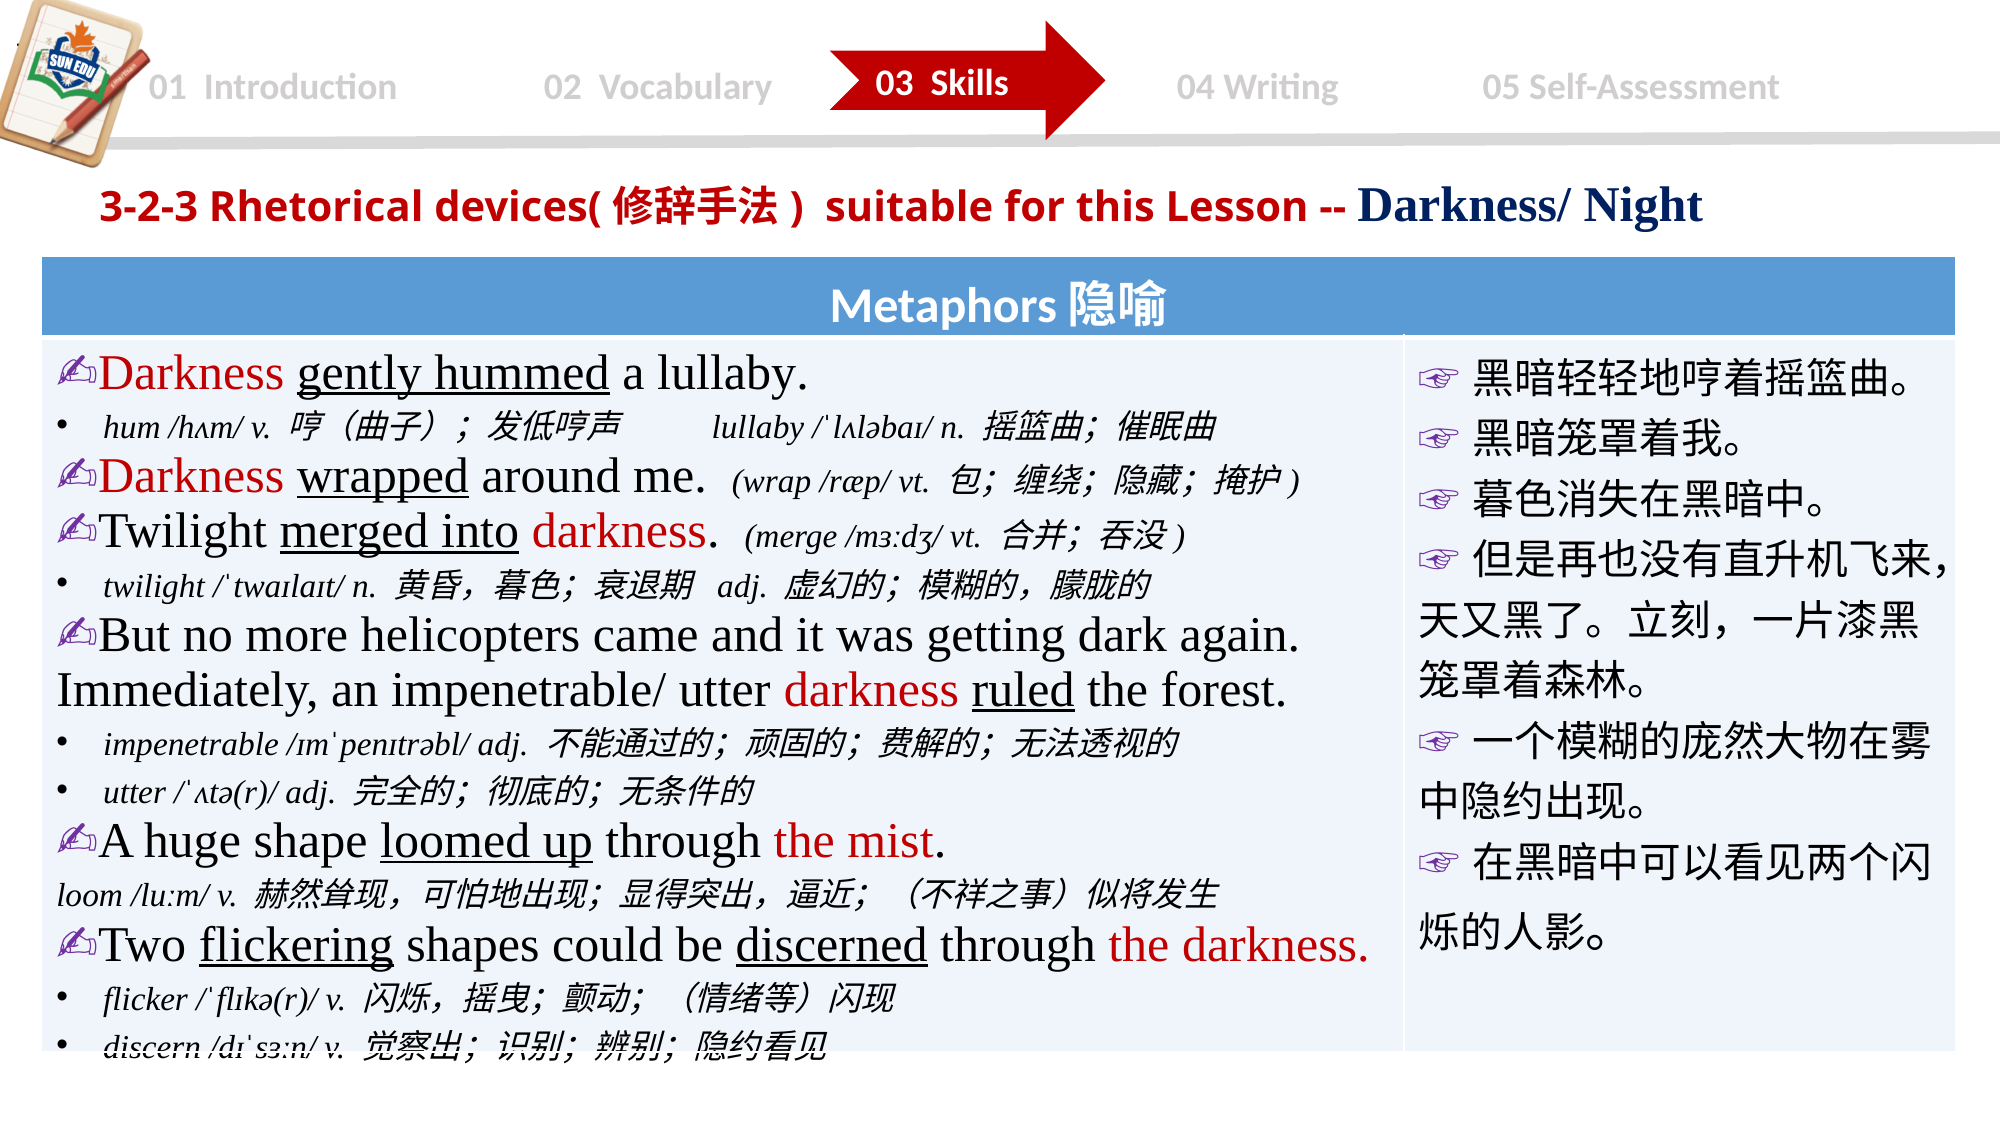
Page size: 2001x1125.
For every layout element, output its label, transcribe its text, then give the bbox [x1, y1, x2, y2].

table_header Metaphors隐喻 [42, 257, 1955, 335]
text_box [142, 137, 2000, 144]
table_cell ✍Darkness gently hummed a lullaby. hum /hʌm/ v. 哼（曲子）；发低哼声 lullaby /ˈlʌləbaɪ/ n. 摇篮曲；催眠曲 ✍Darkness wrapped around me. (wrap /ræp/ vt. 包；缠绕；隐藏；掩护) ✍Twilight merged into darkness. (merge /mɜːdʒ/ vt. 合并；吞没) twilight /ˈtwaɪlaɪt/ n. 黄昏，暮色；衰退期 adj. 虚幻的；模糊的，朦胧的 ✍But no more helicopters came and it was getting dark again. Immediately, an impenetrable/ utter darkness ruled the forest. impenetrable /ɪmˈpenɪtrəbl/ adj. 不能通过的；顽固的；费解的；无法透视的 utter /ˈʌtə(r)/ adj. 完全的；彻底的；无条件的 ✍A huge shape loomed up through the mist. loom /luːm/ v. 赫然耸现，可怕地出现；显得突出，逼近；（不祥之事）似将发生 ✍Two flickering shapes could be discerned through the darkness. flicker /ˈflɪkə(r)/ v. 闪烁，摇曳；颤动；（情绪等）闪现 discern /dɪˈsɜːn/ v. 觉察出；识别；辨别；隐约看见 [42, 340, 1403, 1051]
picture [0, 0, 162, 178]
text_box 03 Skills [829, 20, 1106, 137]
text_box 01 Introduction 02 Vocabulary 03 Skills 04 Writing 05 Self-Assessment [1069, 42, 1926, 117]
text_box 3-2-3 Rhetorical devices(修辞手法) suitable for this Lesson -- Darkness/ Night [84, 164, 1903, 240]
text_box 01 Introduction 02 Vocabulary 03 Skills 04 Writing 05 Self-Assessment [142, 42, 1045, 117]
table_cell ☞黑暗轻轻地哼着摇篮曲。 ☞黑暗笼罩着我。 ☞暮色消失在黑暗中。 ☞但是再也没有直升机飞来，天又黑了。立刻，一片漆黑笼罩着森林。 ☞一个模糊的庞然大物在雾中隐约出现。 ☞在黑暗中可以看见两个闪烁的人影。 [1405, 340, 1955, 1051]
